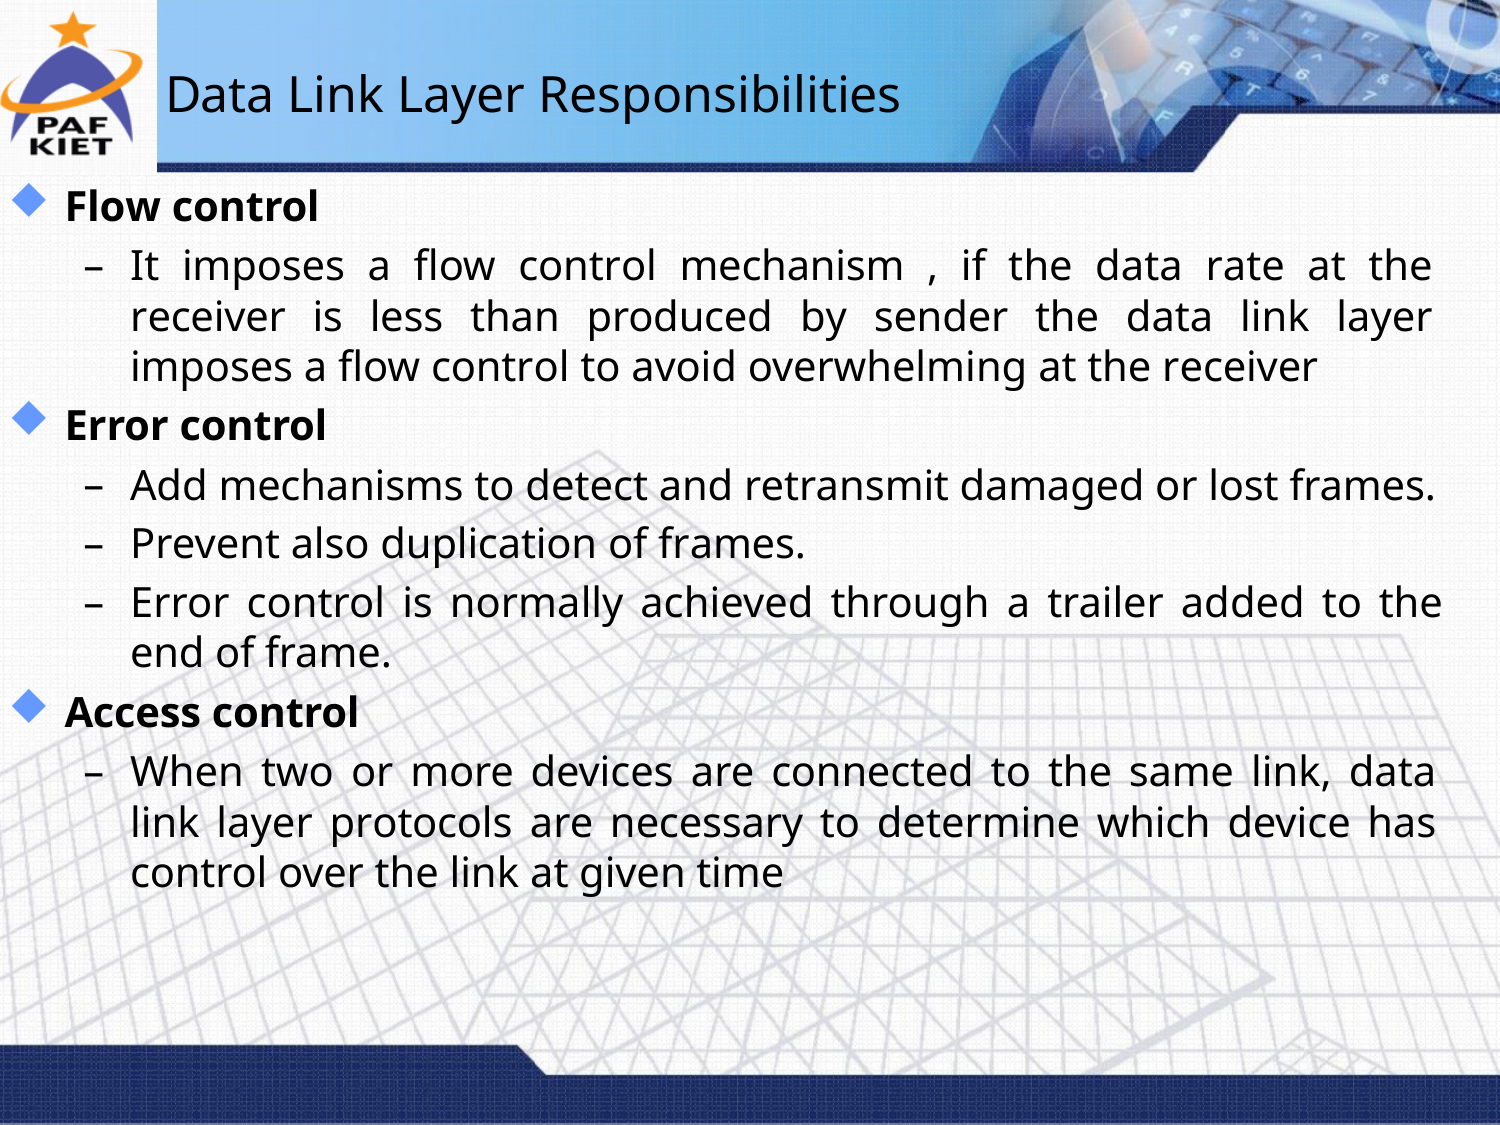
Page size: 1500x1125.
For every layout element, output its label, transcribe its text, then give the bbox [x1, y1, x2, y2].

text_box Flow control It imposes a flow control mechanism , if the data rate at the receiver is less than produced by sender the data link layer imposes a flow control to avoid overwhelming at the receiver Error control Add mechanisms to detect and retransmit damaged or lost frames. Prevent also duplication of frames. Error control is normally achieved through a trailer added to the end of frame. Access control When two or more devices are connected to the same link, data link layer protocols are necessary to determine which device has control over the link at given time [6, 180, 1444, 896]
title Data Link Layer Responsibilities [162, 62, 1338, 180]
picture [0, 0, 1500, 1125]
